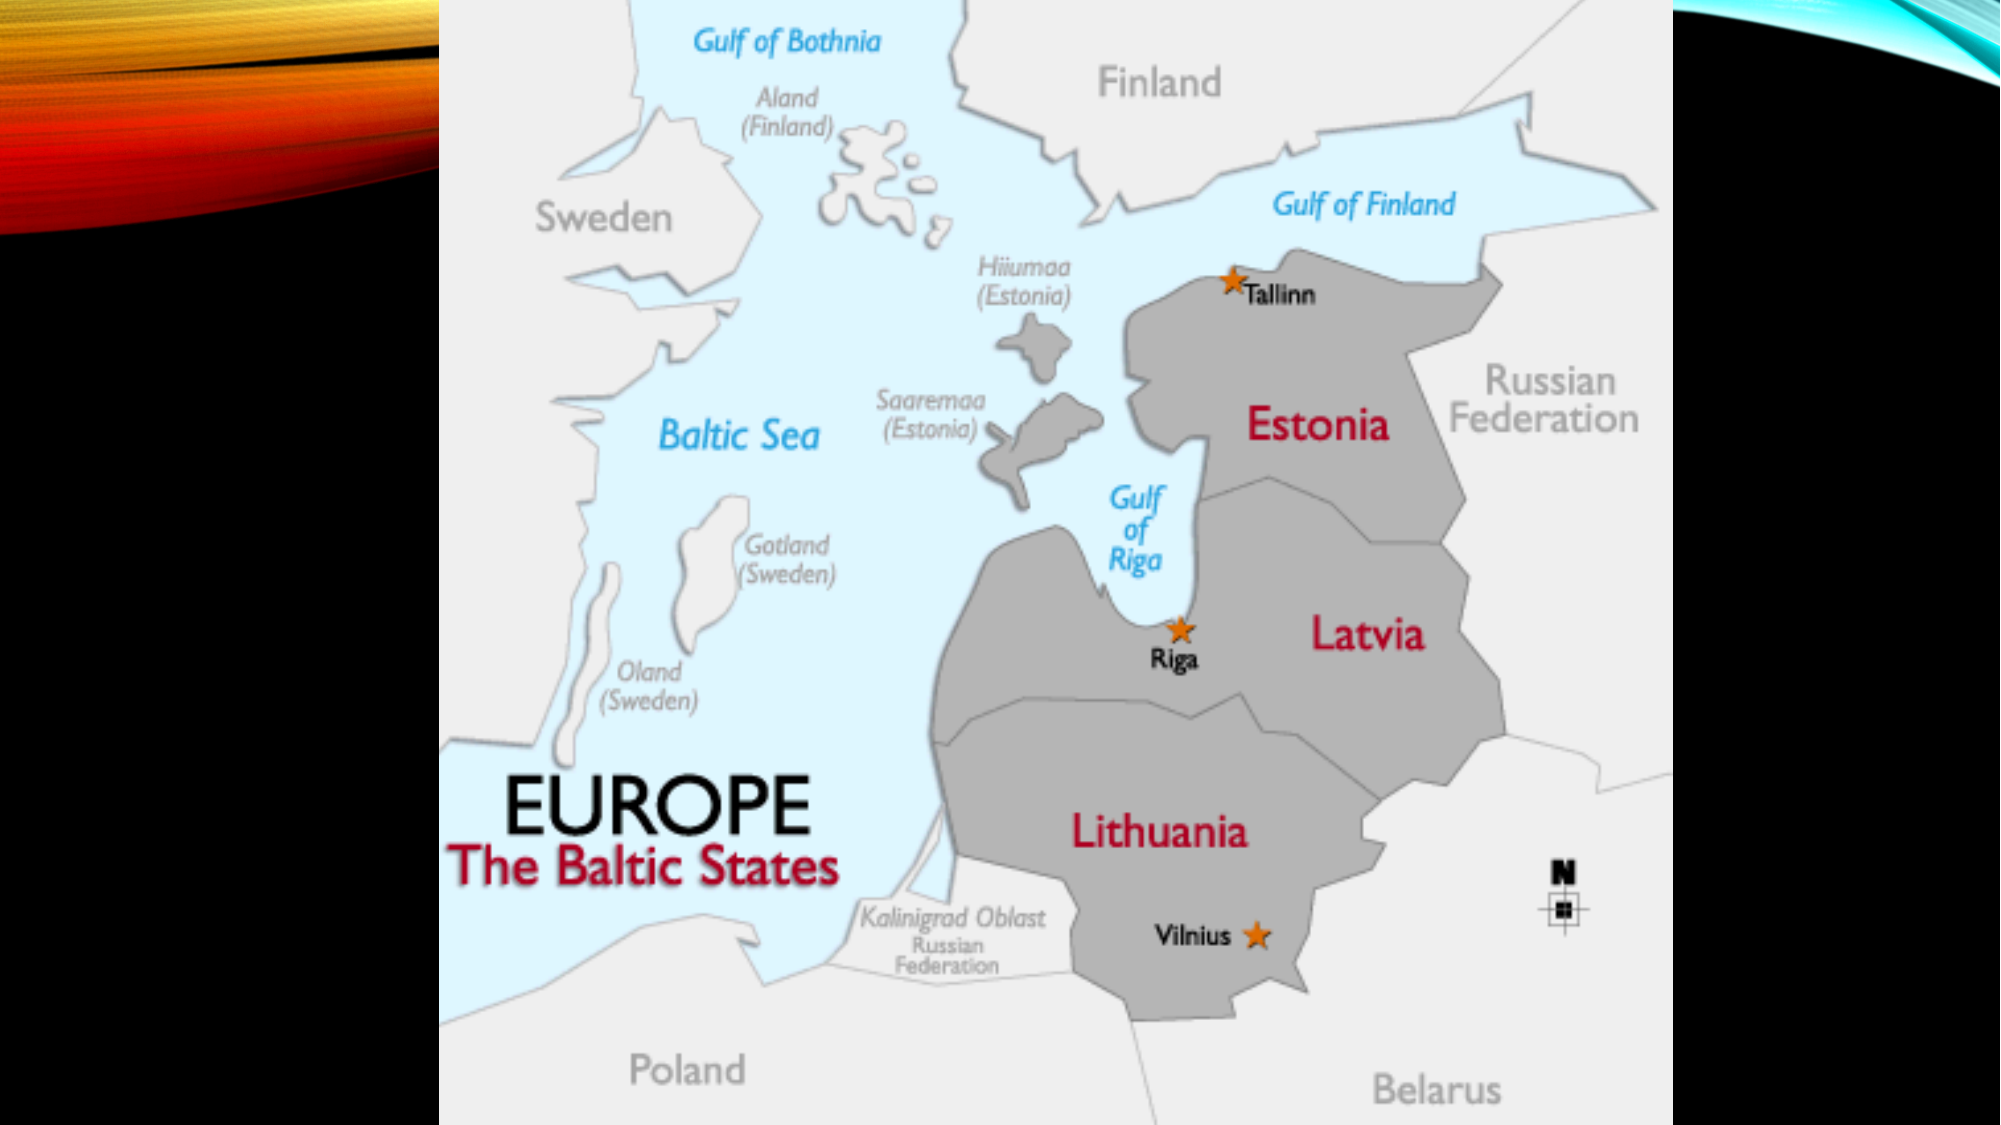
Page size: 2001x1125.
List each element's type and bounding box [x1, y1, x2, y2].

picture [1674, 0, 2000, 237]
picture [0, 0, 439, 237]
list [439, 0, 1674, 1125]
